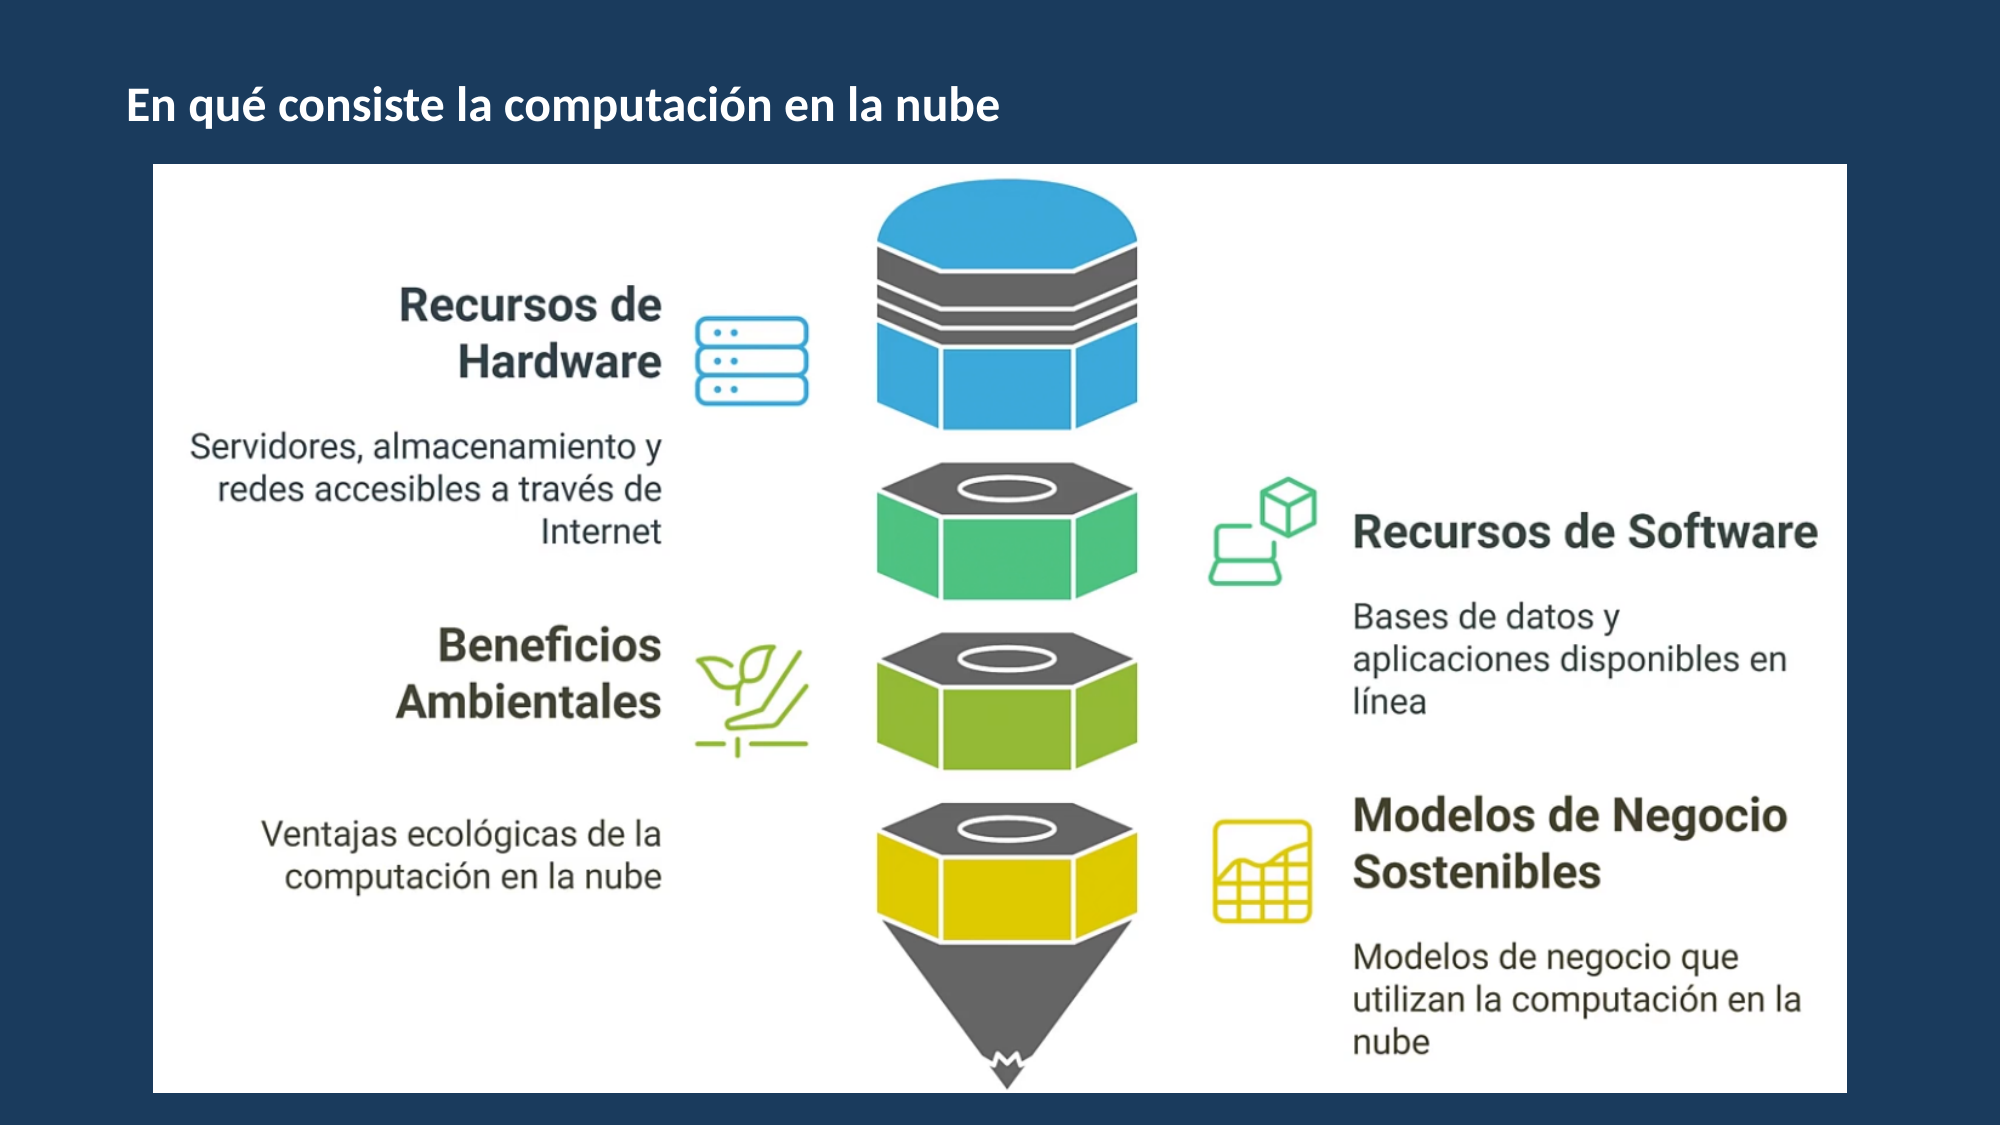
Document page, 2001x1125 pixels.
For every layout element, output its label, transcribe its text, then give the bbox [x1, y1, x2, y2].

text_box En qué consiste la computación en la nube [113, 62, 1013, 141]
picture [153, 163, 1847, 1094]
